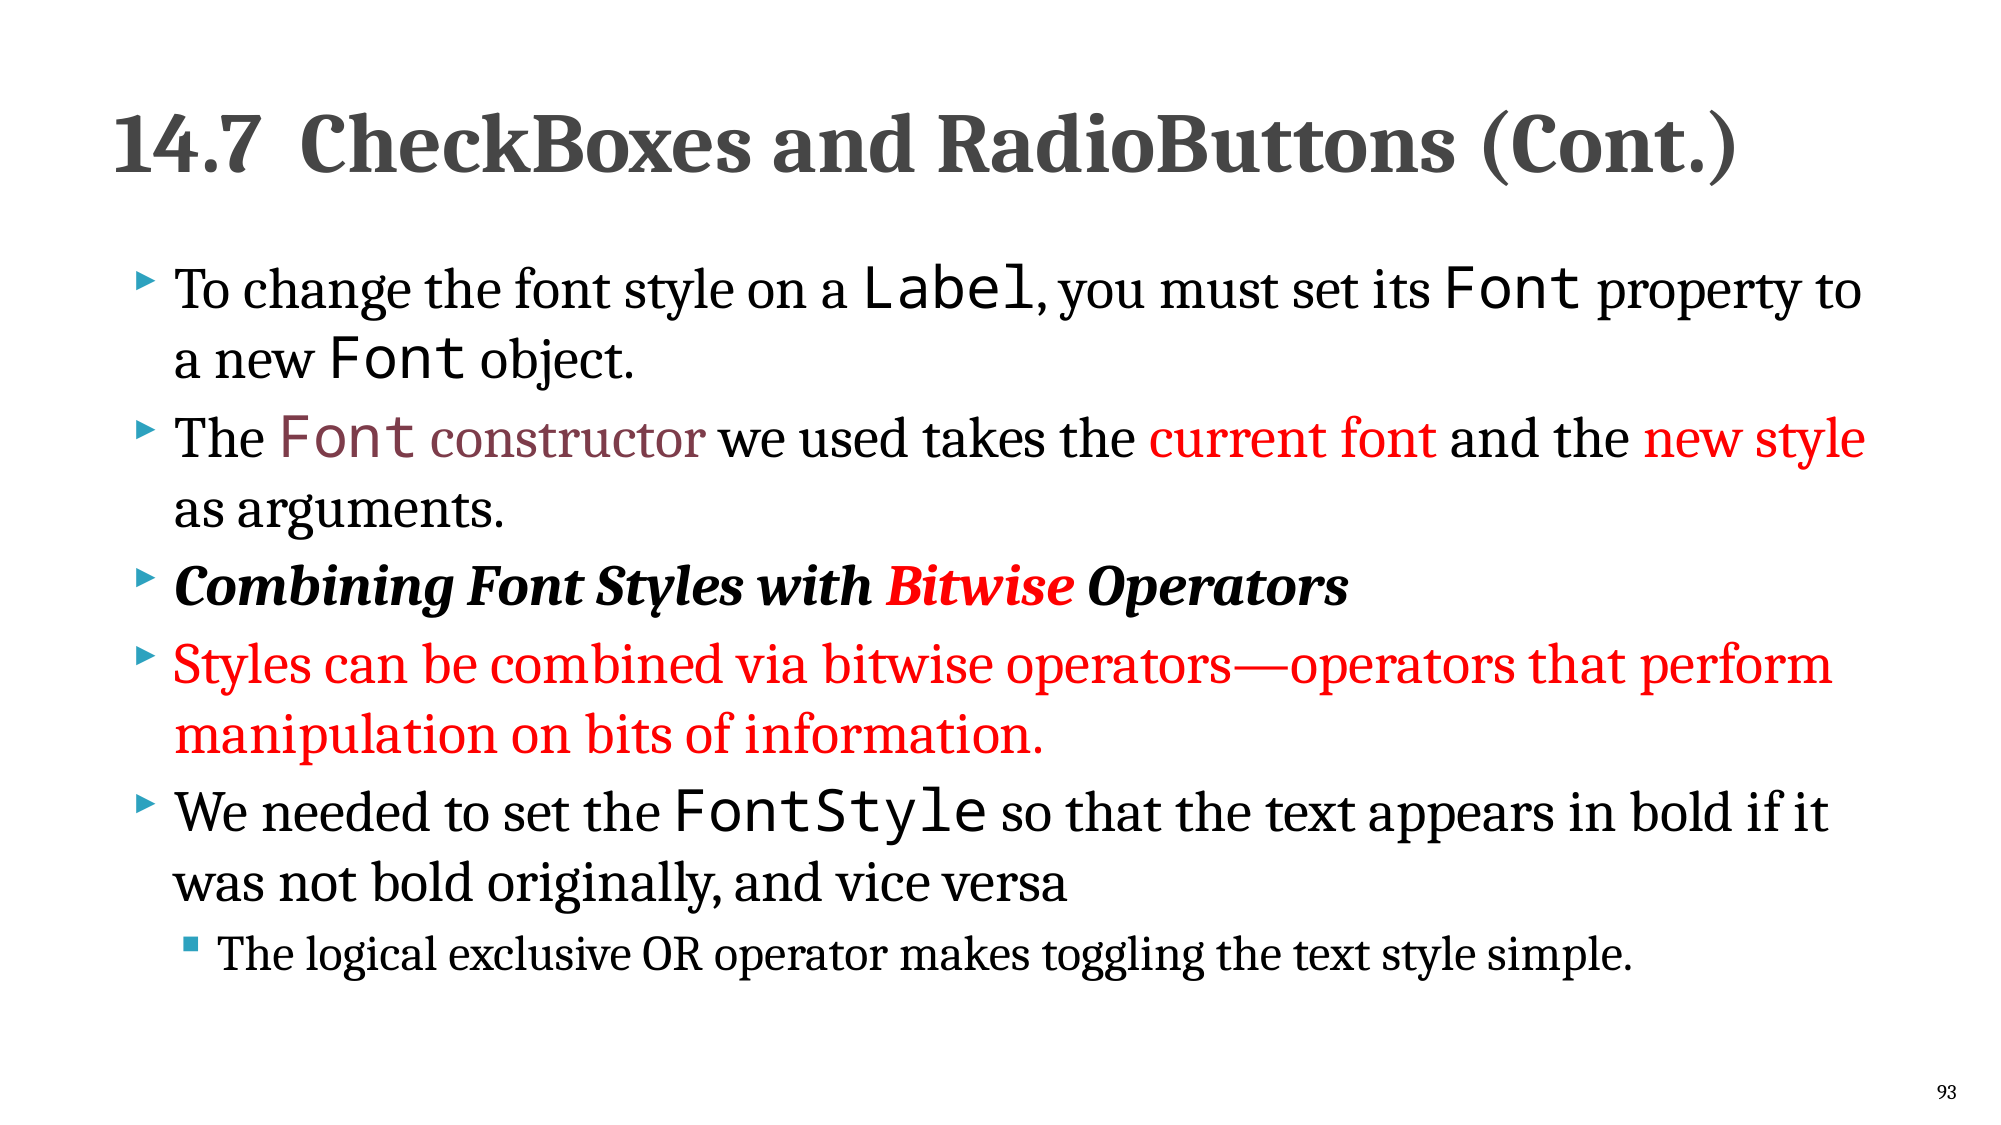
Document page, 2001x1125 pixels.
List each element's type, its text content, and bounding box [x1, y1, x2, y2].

title 14.7 CheckBoxes and RadioButtons (Cont.) [99, 45, 1900, 233]
slide_number 93 [1891, 1051, 1972, 1112]
list To change the font style on a Label, you must set its Font property to a new Font object. The Font constructor we used takes the current font and the new style as arguments. Combining Font Styles with Bitwise Operators Styles can be combined via bitwise operators—operators that perform manipulation on bits of information. We needed to set the FontStyle so that the text appears in bold if it was not bold originally, and vice versa The logical exclusive OR operator makes toggling the text style simple. [99, 242, 1900, 986]
